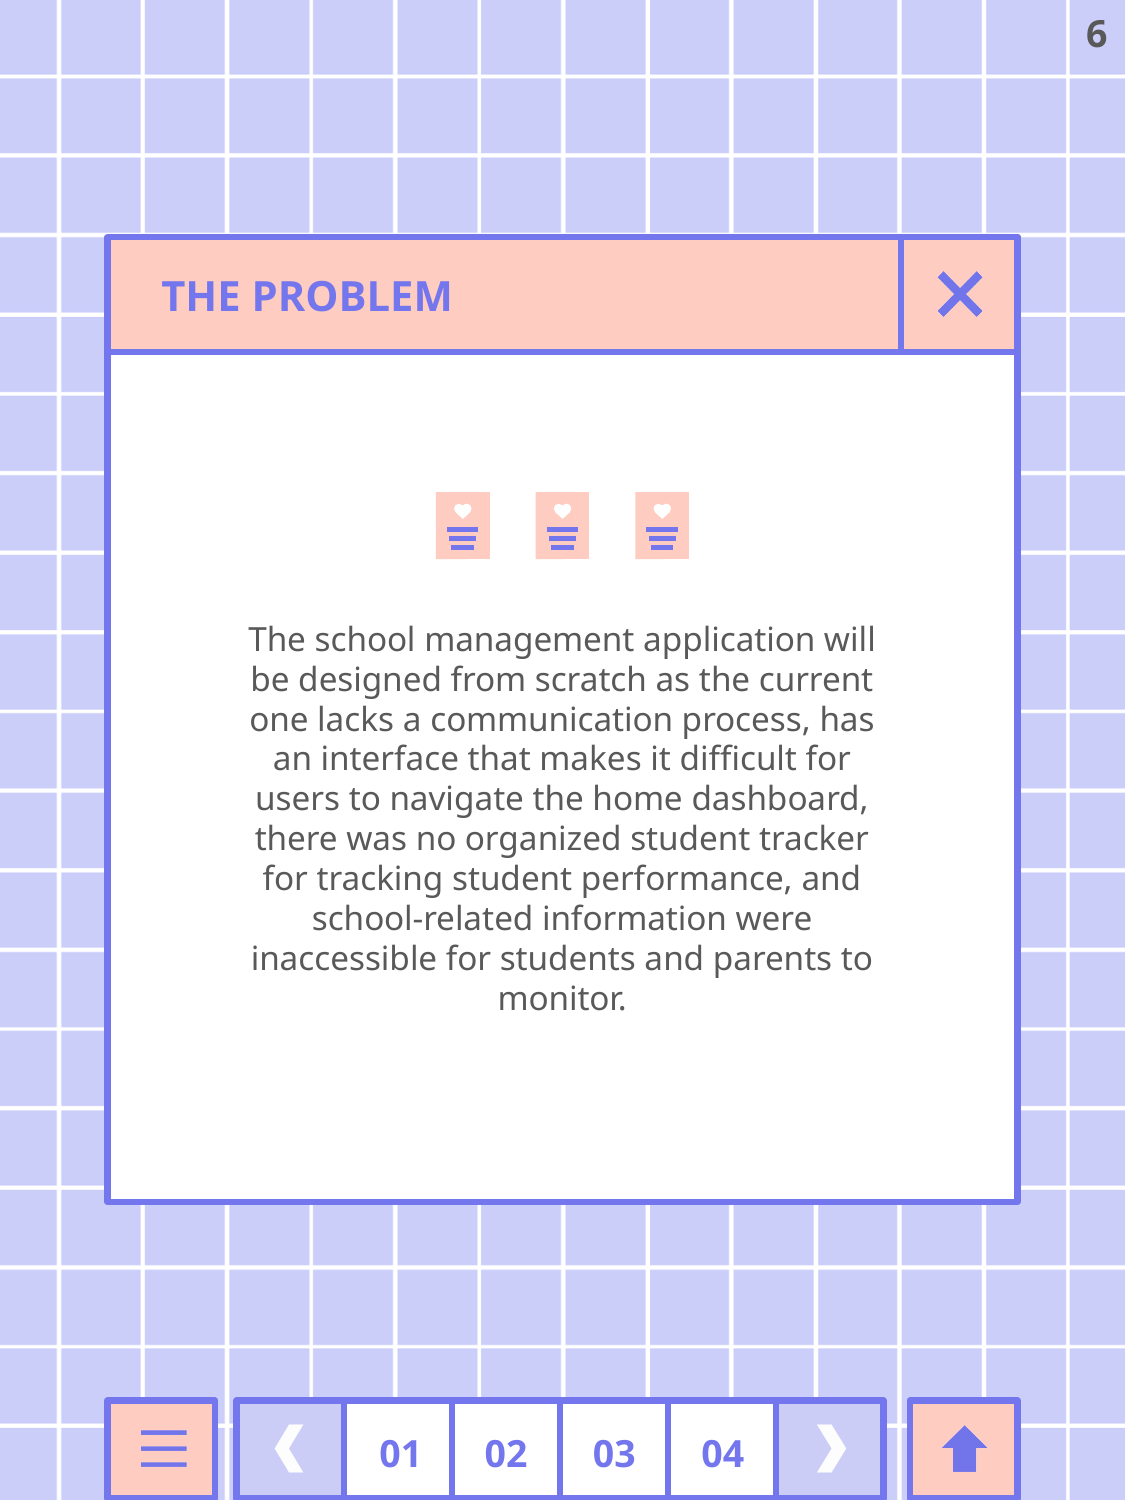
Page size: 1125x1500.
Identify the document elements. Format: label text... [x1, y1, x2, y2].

picture [140, 1430, 187, 1467]
text_box 04 [693, 1419, 753, 1487]
picture [941, 1425, 988, 1473]
text_box 02 [476, 1419, 536, 1487]
picture [0, 0, 1125, 1500]
text_box THE PROBLEM [161, 238, 880, 352]
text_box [435, 491, 690, 560]
title The school management application will be designed from scratch as the current one lacks a communication process, has an interface that makes it difficult for users to navigate the home dashboard, there was no organized student tracker for tracking student performance, and school-related information were inaccessible for students and parents to monitor. [236, 588, 889, 1047]
text_box 01 [371, 1419, 431, 1487]
text_box 6 [475, 2, 1123, 63]
picture [808, 1424, 855, 1473]
picture [265, 1424, 313, 1473]
text_box 03 [585, 1419, 644, 1487]
